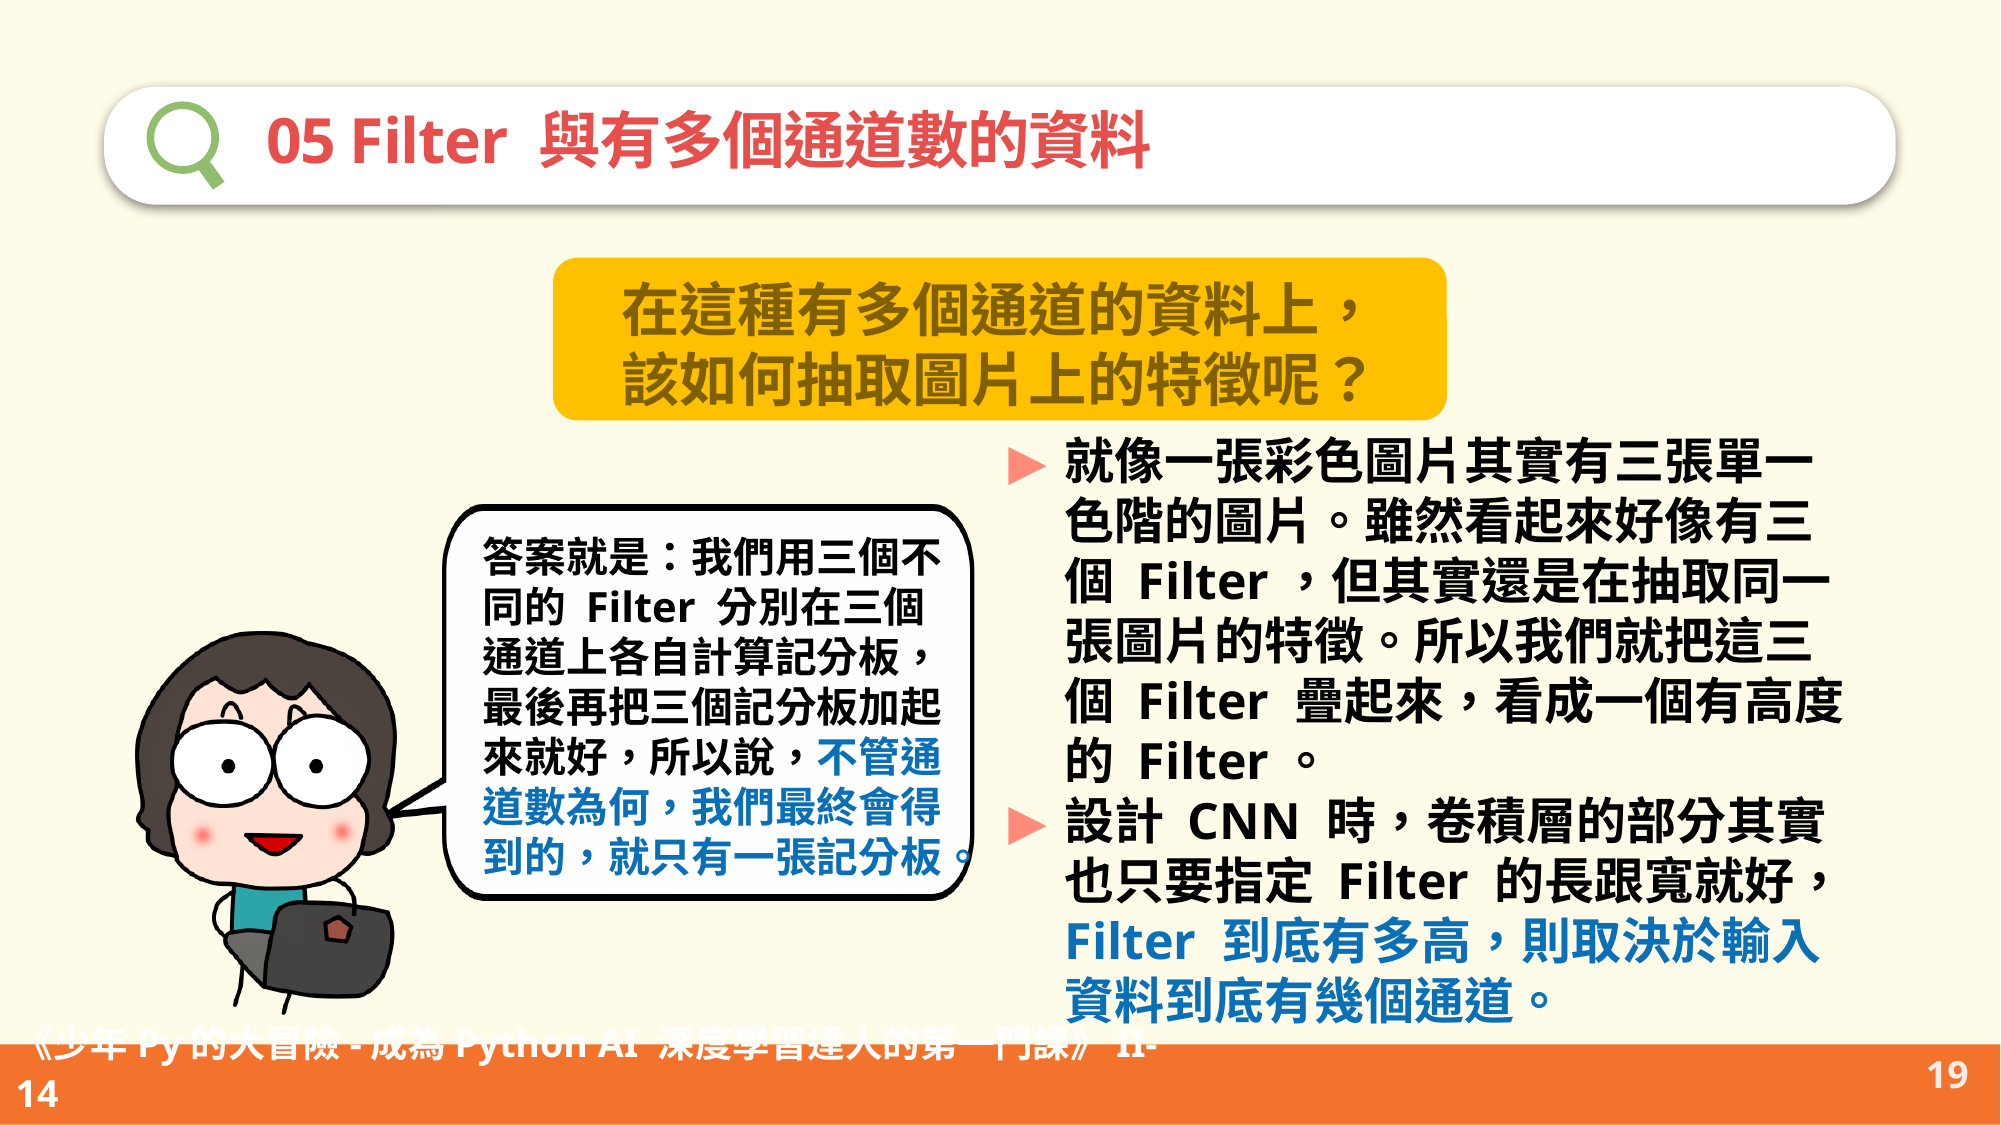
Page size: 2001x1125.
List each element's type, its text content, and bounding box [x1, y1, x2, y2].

slide_number 19 [1912, 1047, 1982, 1111]
list 05 Filter 與有多個通道數的資料 [257, 106, 1838, 185]
text_box 就像一張彩色圖片其實有三張單一色階的圖片。雖然看起來好像有三個 Filter，但其實還是在抽取同一張圖片的特徵。所以我們就把這三個 Filter 疊起來，看成一個有高度的 Filter。 設計 CNN 時，卷積層的部分其實也只要指定 Filter 的長跟寬就好，Filter 到底有多高，則取決於輸入資料到底有幾個通道。 [999, 421, 1865, 1039]
picture [126, 502, 976, 1023]
text_box 在這種有多個通道的資料上， 該如何抽取圖片上的特徵呢？ [553, 257, 1447, 421]
